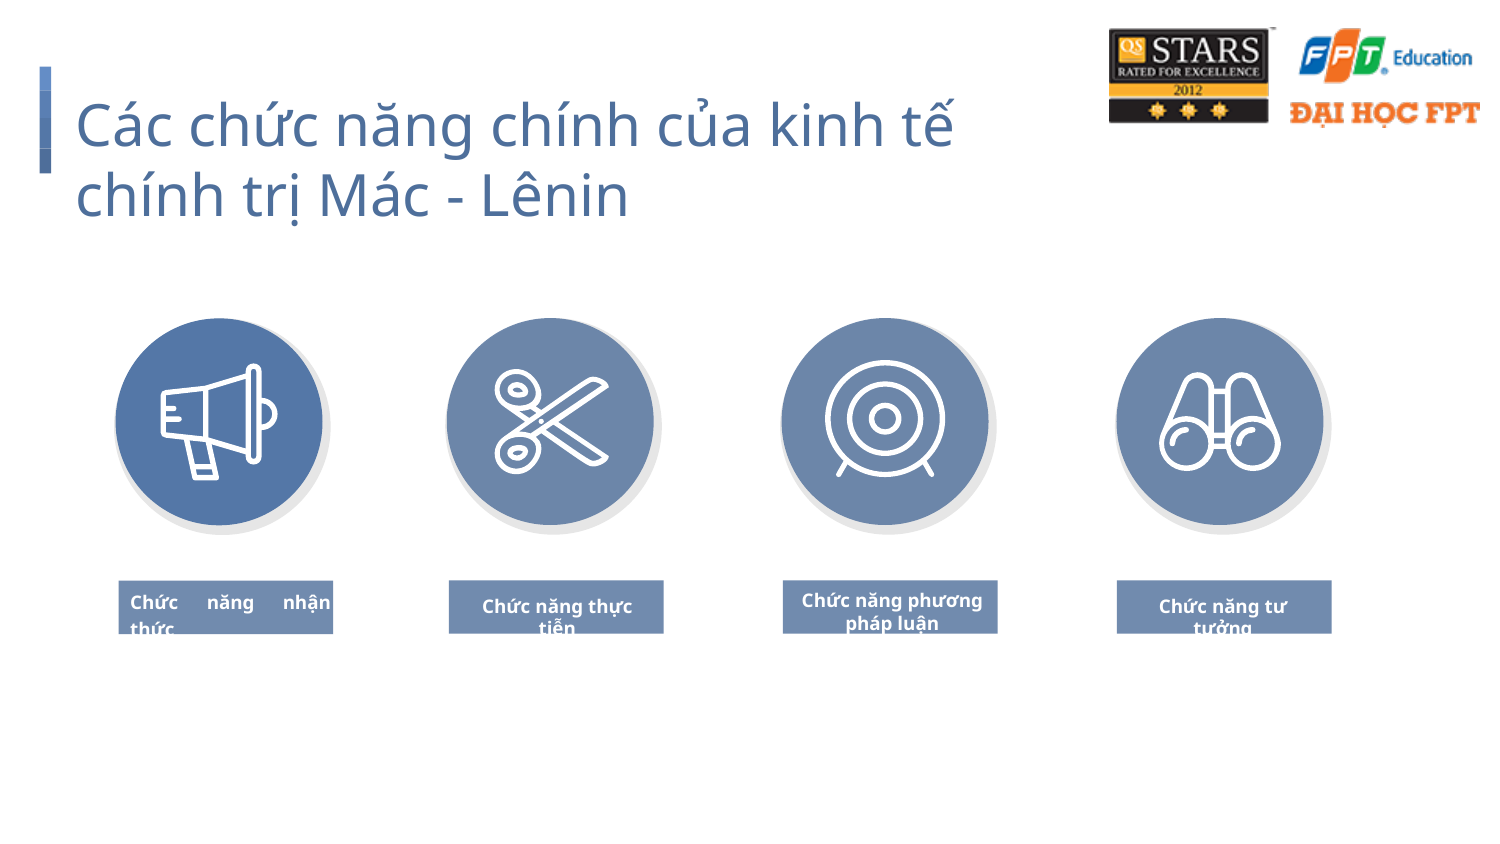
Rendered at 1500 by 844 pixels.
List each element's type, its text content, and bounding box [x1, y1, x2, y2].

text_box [1114, 317, 1332, 640]
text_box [444, 317, 665, 640]
picture [1109, 27, 1480, 128]
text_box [772, 317, 1012, 634]
title Các chức năng chính của kinh tế chính trị Mác - Lênin [60, 72, 1115, 167]
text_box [113, 318, 346, 635]
